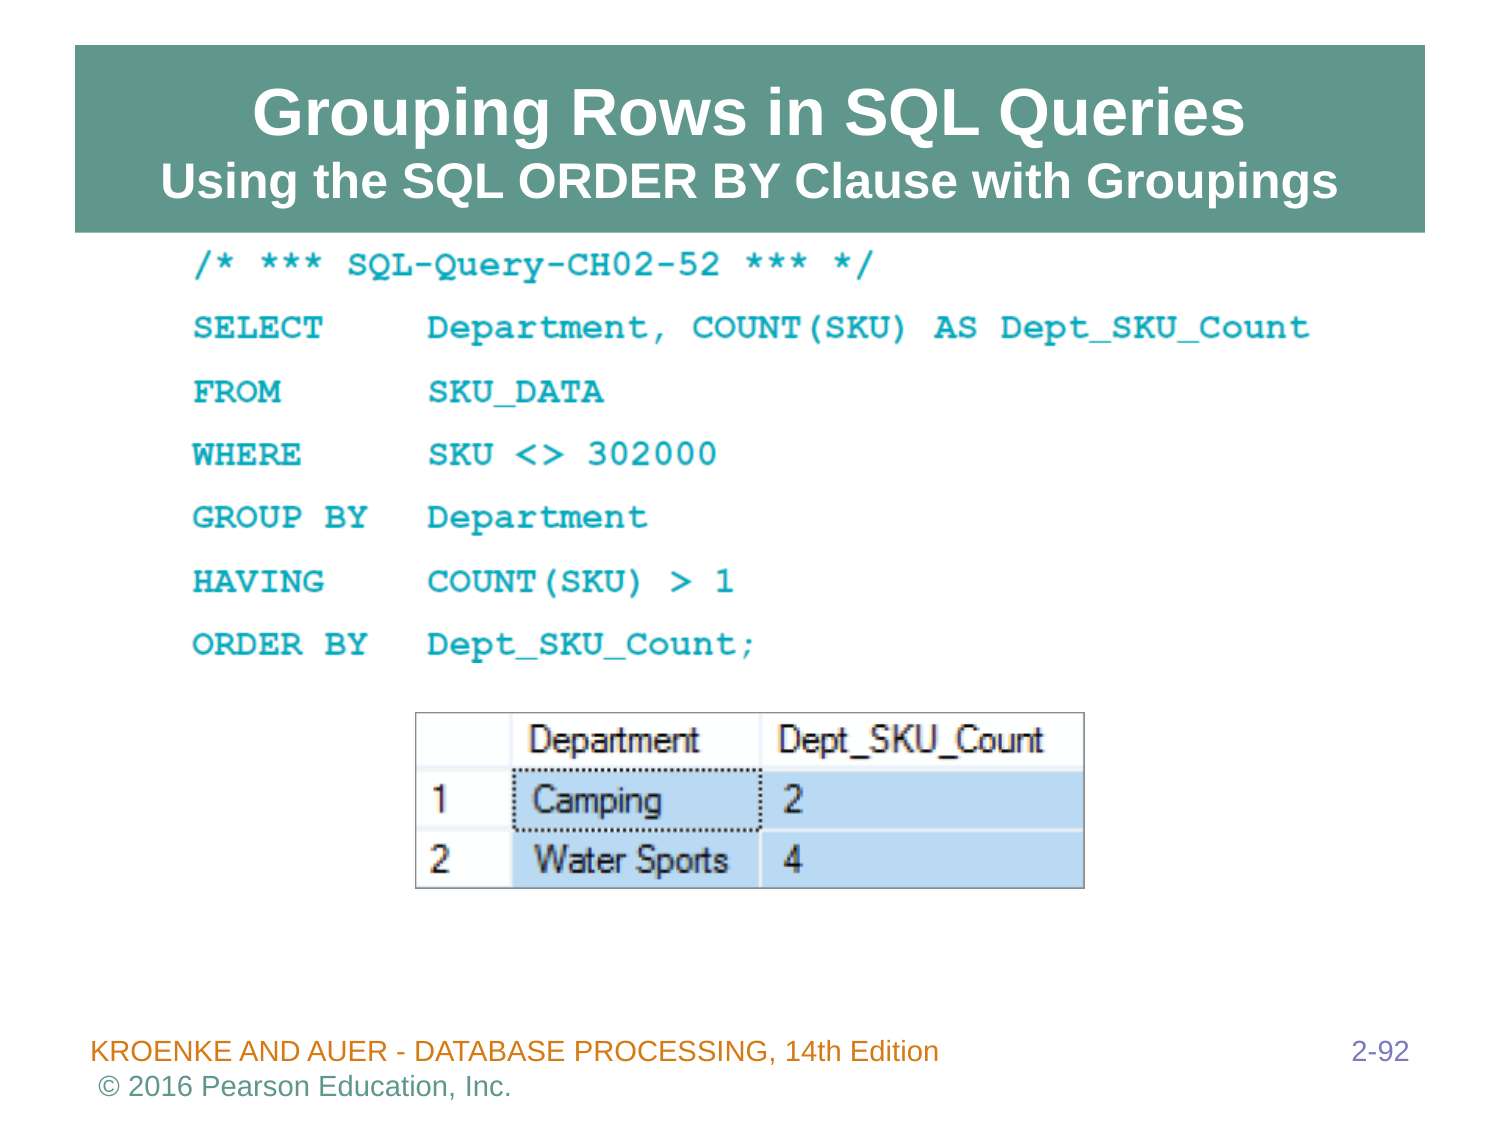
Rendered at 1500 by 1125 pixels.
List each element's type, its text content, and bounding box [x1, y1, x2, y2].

picture [190, 249, 1310, 663]
title Grouping Rows in SQL Queries Using the SQL ORDER BY Clause with Groupings [74, 44, 1426, 233]
slide_number 2-92 [1074, 1024, 1426, 1103]
picture [415, 712, 1085, 890]
footer KROENKE AND AUER - DATABASE PROCESSING, 14th Edition © 2016 Pearson Education, Inc. [74, 1024, 963, 1104]
